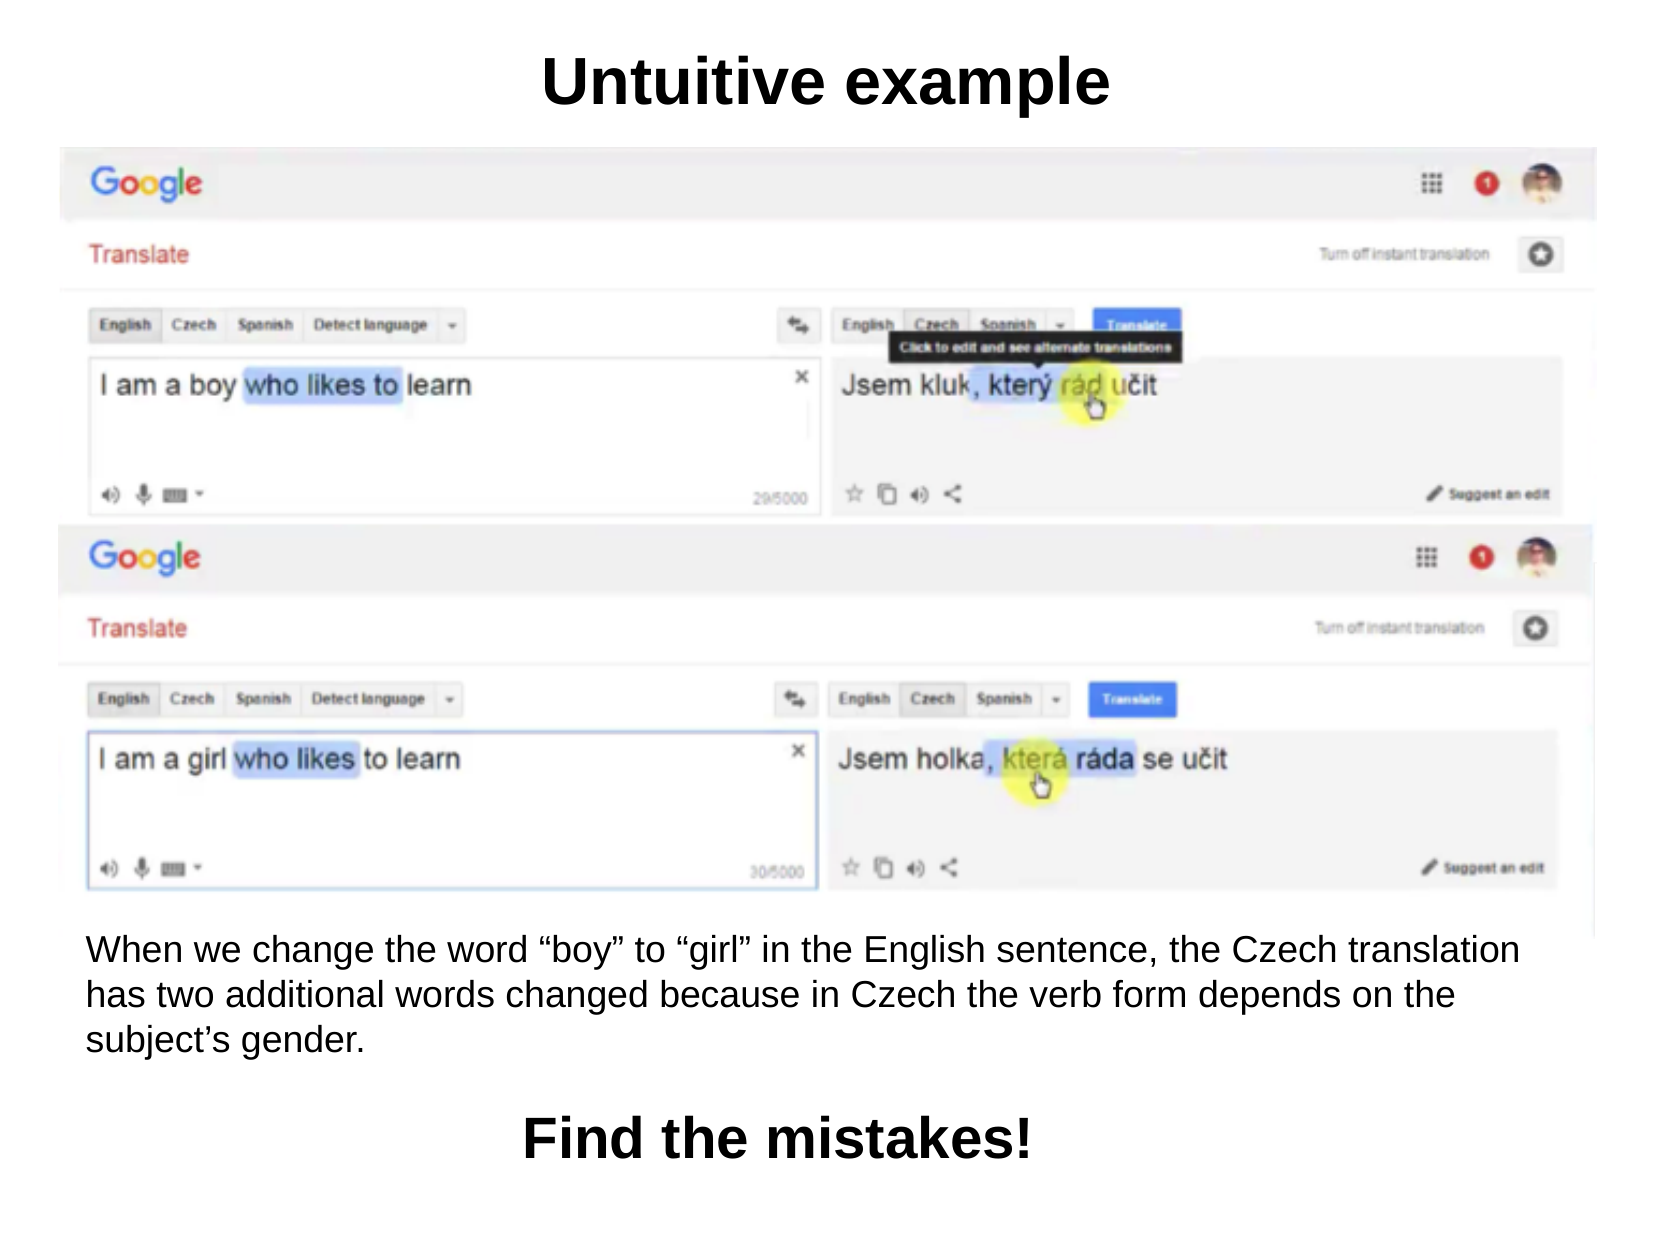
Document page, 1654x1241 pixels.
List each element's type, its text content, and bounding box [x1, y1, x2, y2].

text_box When we change the word “boy” to “girl” in the English sentence, the Czech translation has two additional words changed because in Czech the verb form depends on the subject’s gender. [70, 948, 1559, 1068]
picture [58, 147, 1597, 940]
text_box Find the mistakes! [507, 1092, 1087, 1178]
text_box Untuitive example [82, 20, 1571, 136]
